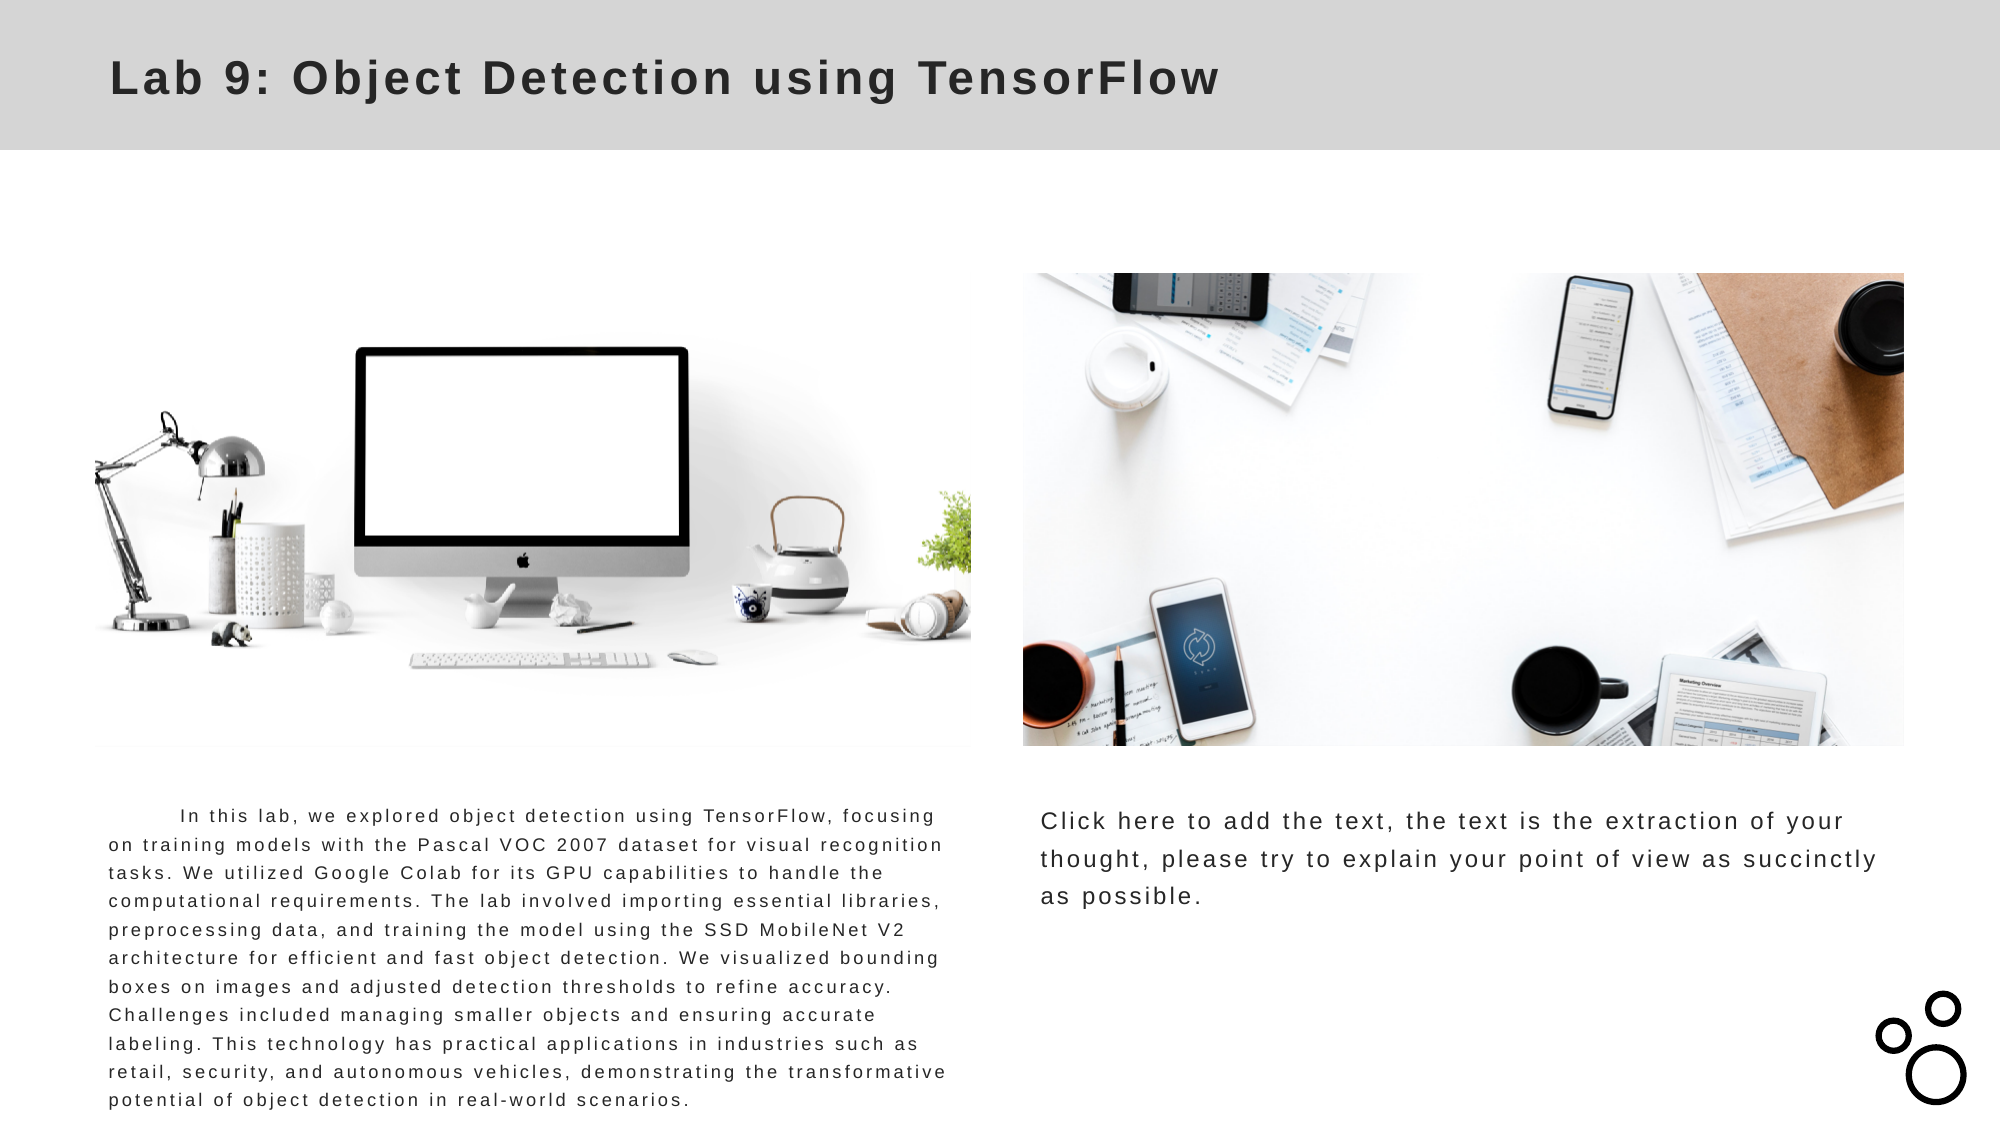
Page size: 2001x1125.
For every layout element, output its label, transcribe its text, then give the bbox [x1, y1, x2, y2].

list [95, 272, 971, 748]
list In this lab, we explored object detection using TensorFlow, focusing on training models with the Pascal VOC 2007 dataset for visual recognition tasks. We utilized Google Colab for its GPU capabilities to handle the computational requirements. The lab involved importing essential libraries, preprocessing data, and training the model using the SSD MobileNet V2 architecture for efficient and fast object detection. We visualized bounding boxes on images and adjusted detection thresholds to refine accuracy. Challenges included managing smaller objects and ensuring accurate labeling. This technology has practical applications in industries such as retail, security, and autonomous vehicles, demonstrating the transformative potential of object detection in real-world scenarios. [93, 790, 971, 1125]
list Click here to add the text, the text is the extraction of your thought, please try to explain your point of view as succinctly as possible. [1025, 789, 1907, 918]
title Lab 9: Object Detection using TensorFlow [95, 38, 1906, 112]
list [1023, 273, 1905, 747]
